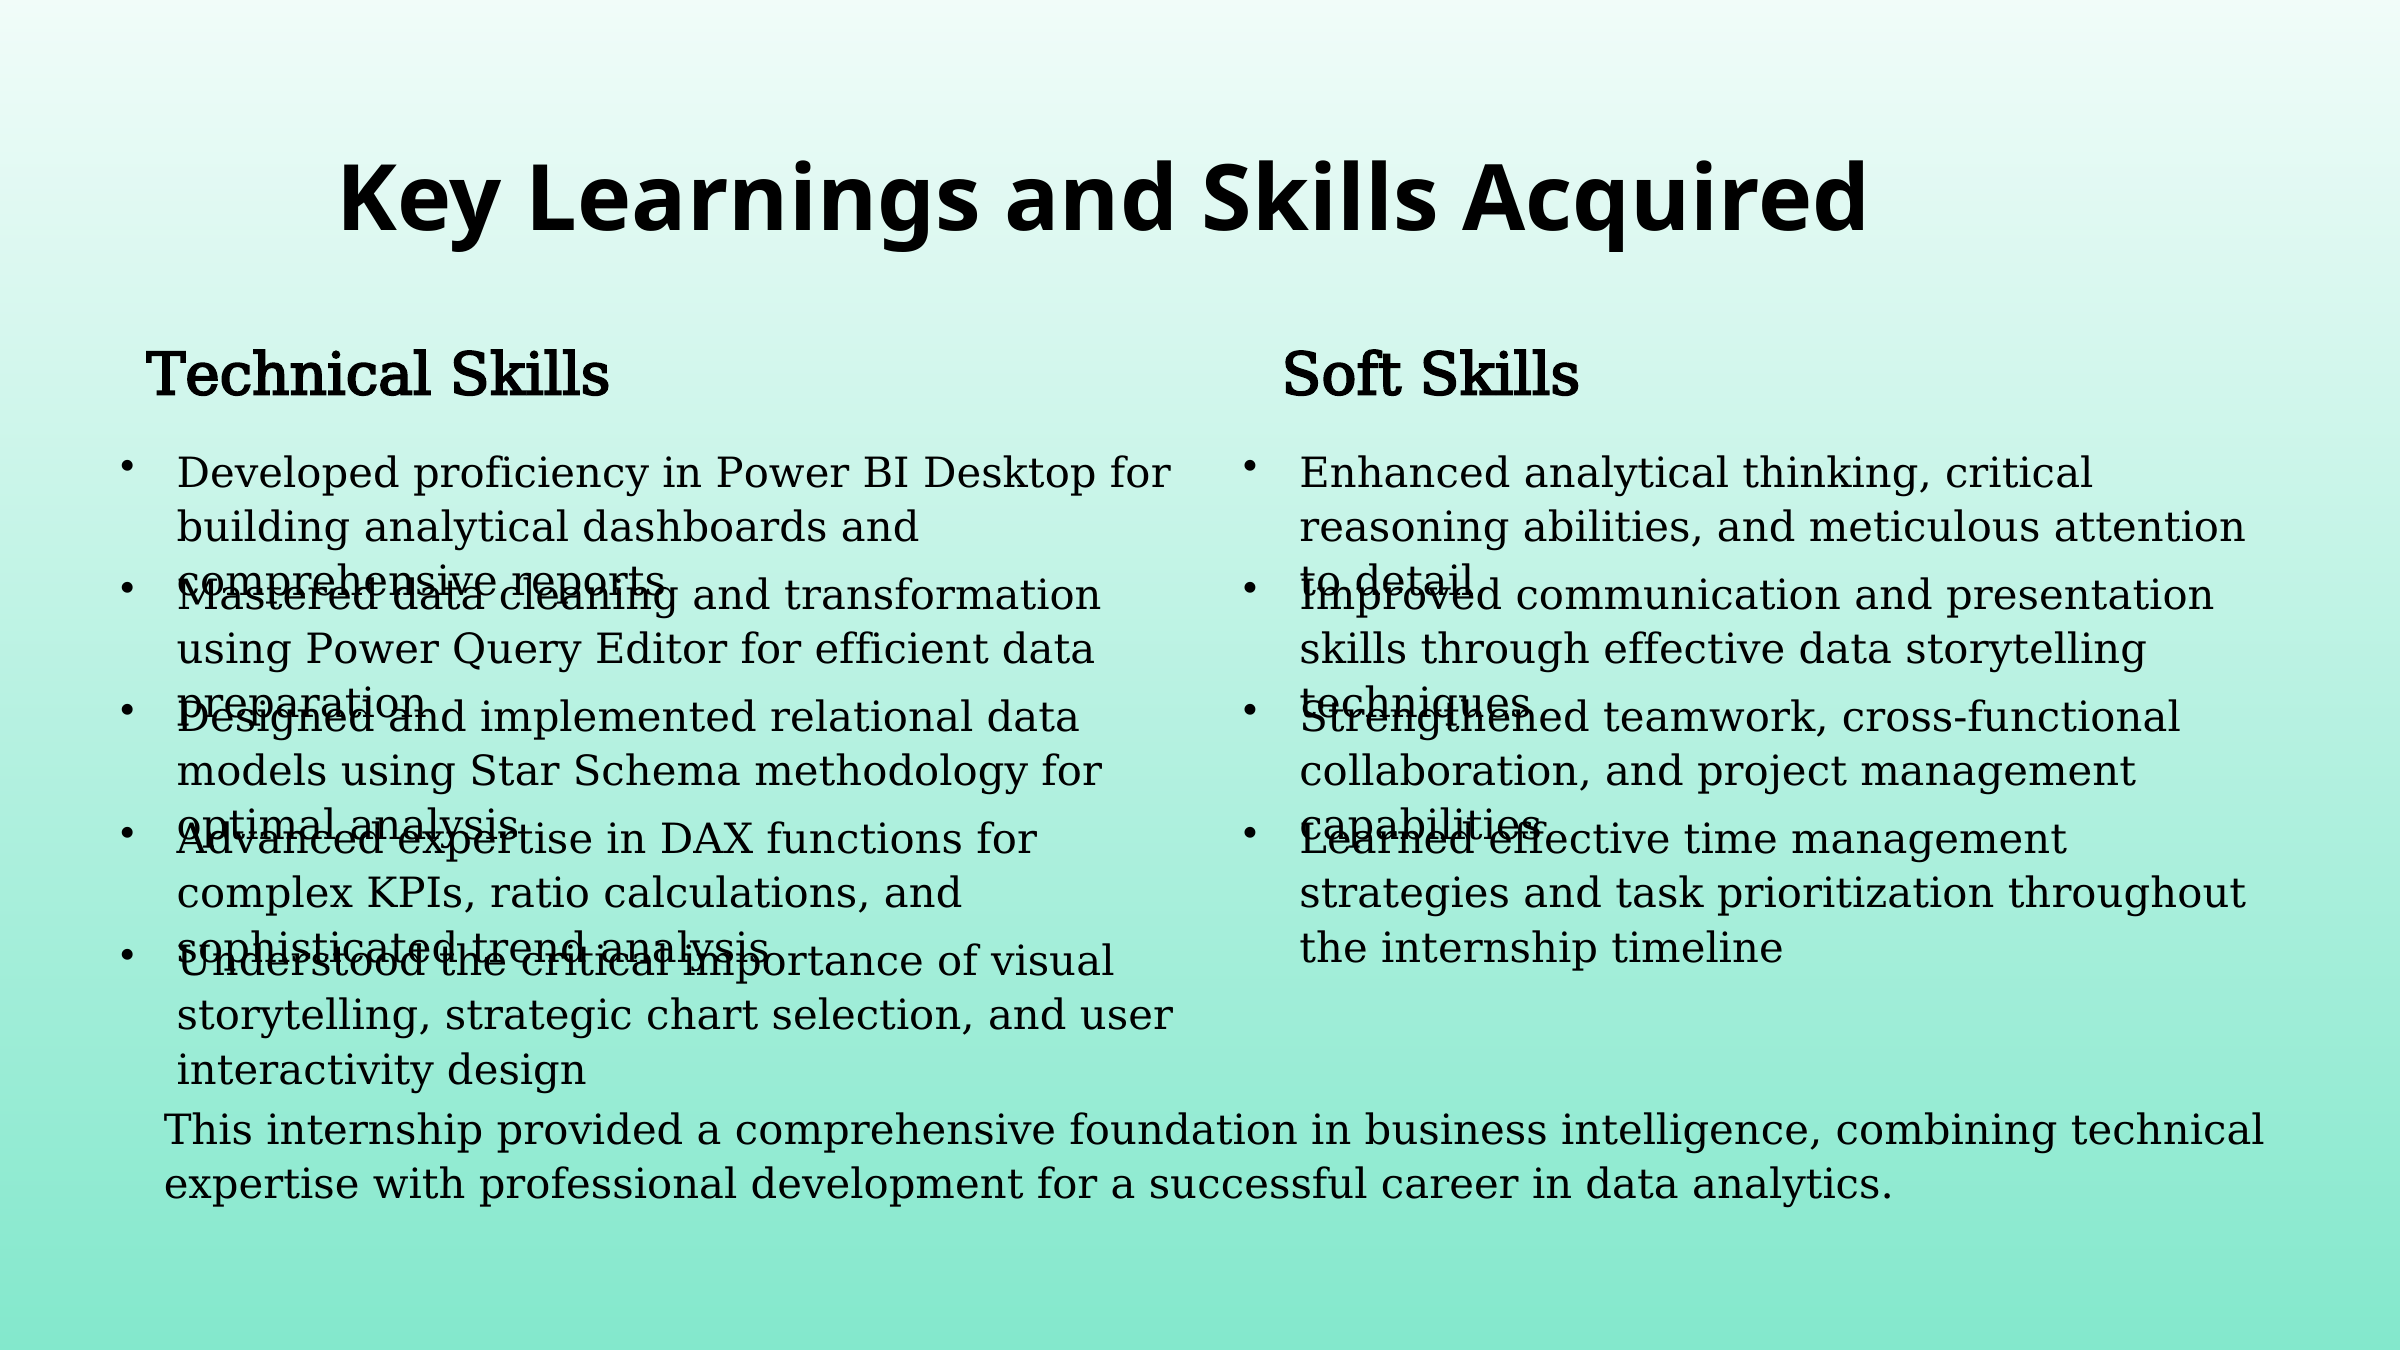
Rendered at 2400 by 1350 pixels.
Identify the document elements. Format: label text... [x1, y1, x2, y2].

text_box Soft Skills [1172, 342, 1690, 407]
text_box Improved communication and presentation skills through effective data storytelling techniques [1243, 563, 2281, 674]
text_box Key Learnings and Skills Acquired [410, 141, 1798, 249]
text_box Advanced expertise in DAX functions for complex KPIs, ratio calculations, and sophisticated trend analysis [120, 807, 1158, 919]
text_box Designed and implemented relational data models using Star Schema methodology for optimal analysis [120, 685, 1158, 796]
text_box Strengthened teamwork, cross-functional collaboration, and project management capabilities [1243, 685, 2281, 796]
text_box This internship provided a comprehensive foundation in business intelligence, combining technical expertise with professional development for a successful career in data analytics. [163, 1098, 2323, 1209]
text_box Mastered data cleaning and transformation using Power Query Editor for efficient data preparation [120, 563, 1158, 674]
text_box Enhanced analytical thinking, critical reasoning abilities, and meticulous attention to detail [1243, 441, 2281, 552]
text_box Learned effective time management strategies and task prioritization throughout the internship timeline [1243, 807, 2281, 919]
text_box Technical Skills [120, 342, 637, 407]
text_box Understood the critical importance of visual storytelling, strategic chart selection, and user interactivity design [120, 930, 1200, 1058]
text_box Developed proficiency in Power BI Desktop for building analytical dashboards and comprehensive reports [120, 441, 1173, 552]
